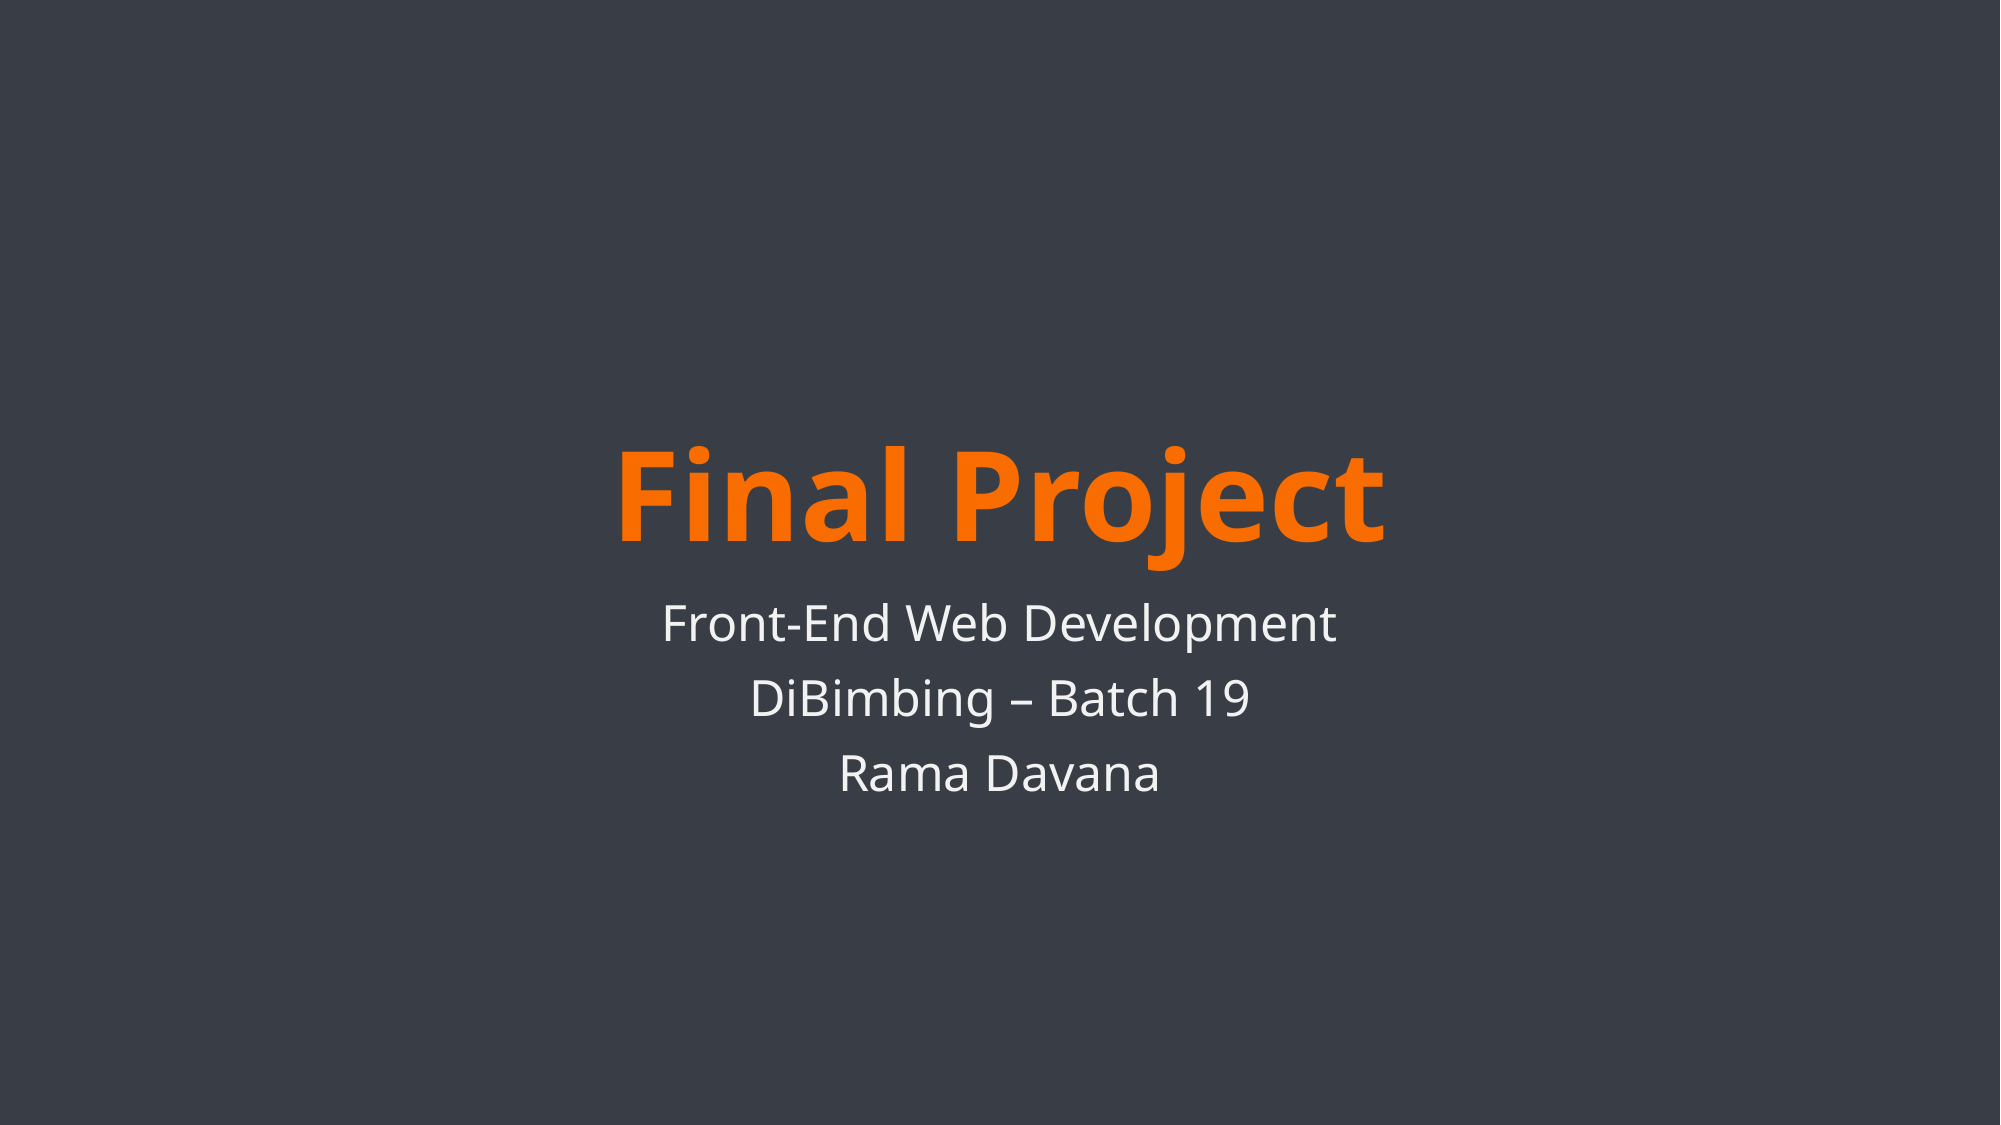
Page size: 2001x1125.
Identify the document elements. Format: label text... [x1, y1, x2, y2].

subtitle Front-End Web Development DiBimbing – Batch 19 Rama Davana [249, 590, 1750, 863]
title Final Project [249, 184, 1750, 576]
